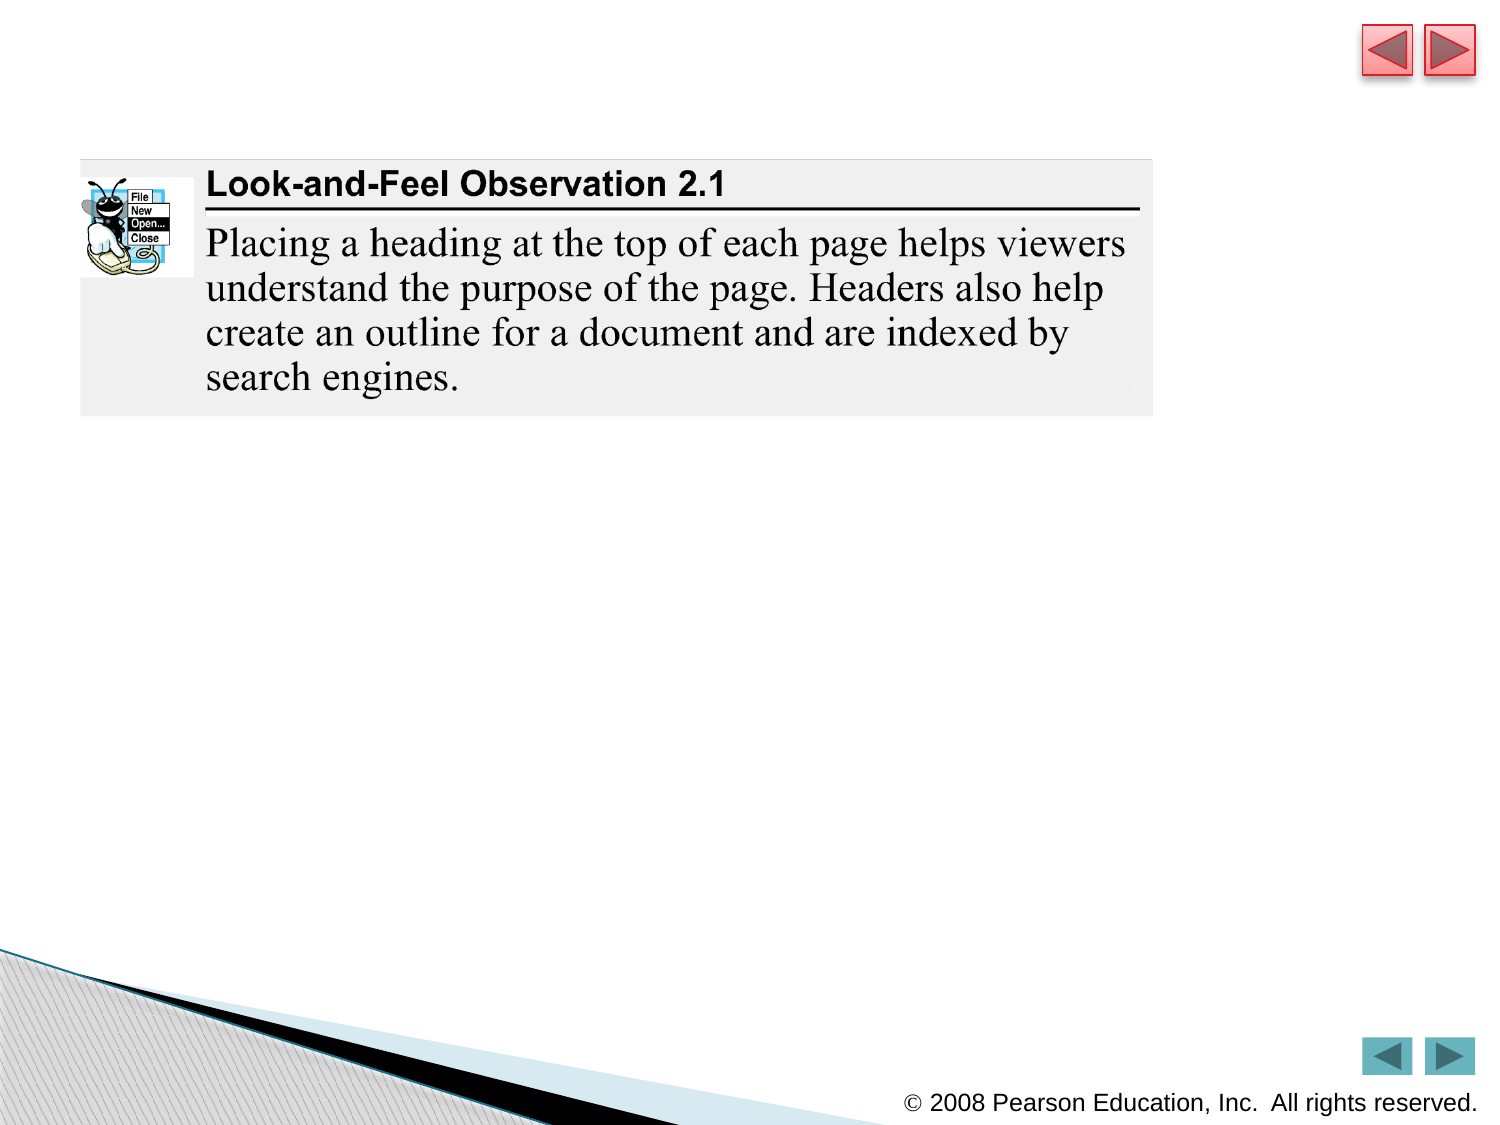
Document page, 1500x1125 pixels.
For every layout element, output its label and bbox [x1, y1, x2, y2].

picture [0, 106, 1500, 1018]
